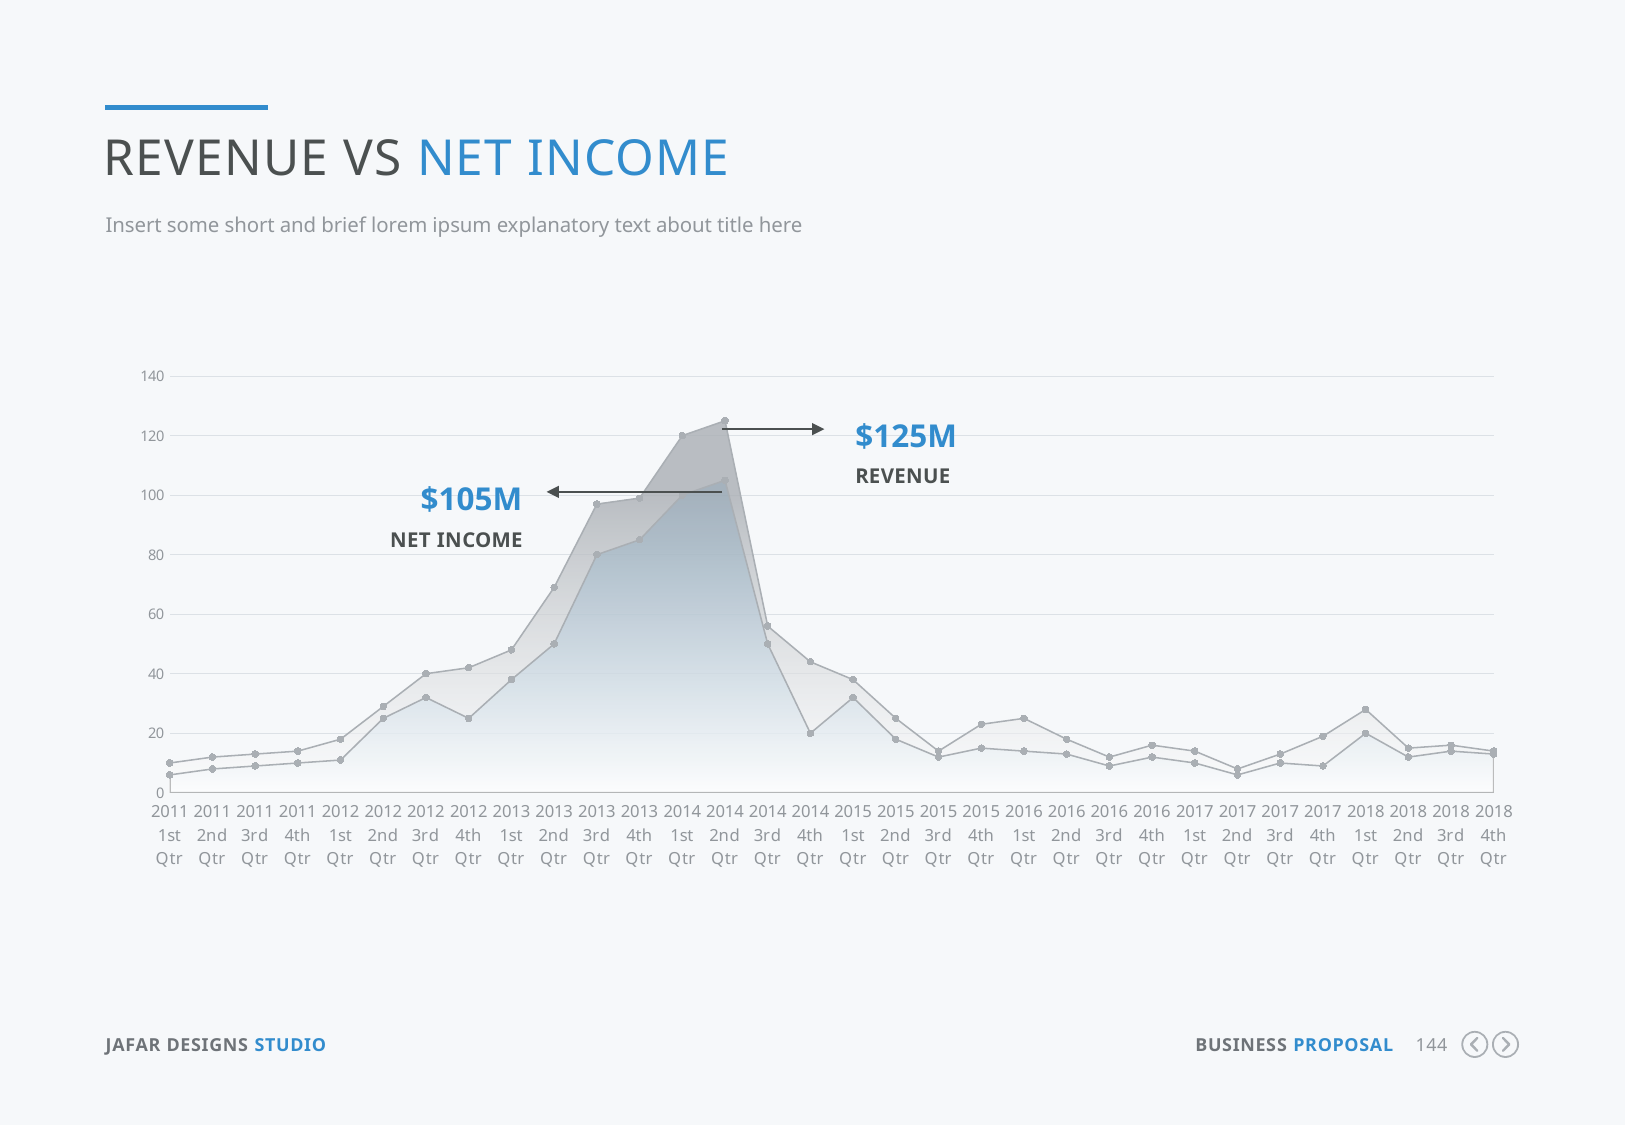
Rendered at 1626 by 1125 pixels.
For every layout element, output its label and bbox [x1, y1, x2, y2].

list [105, 209, 1519, 241]
list [103, 125, 1518, 188]
chart [111, 355, 1542, 880]
